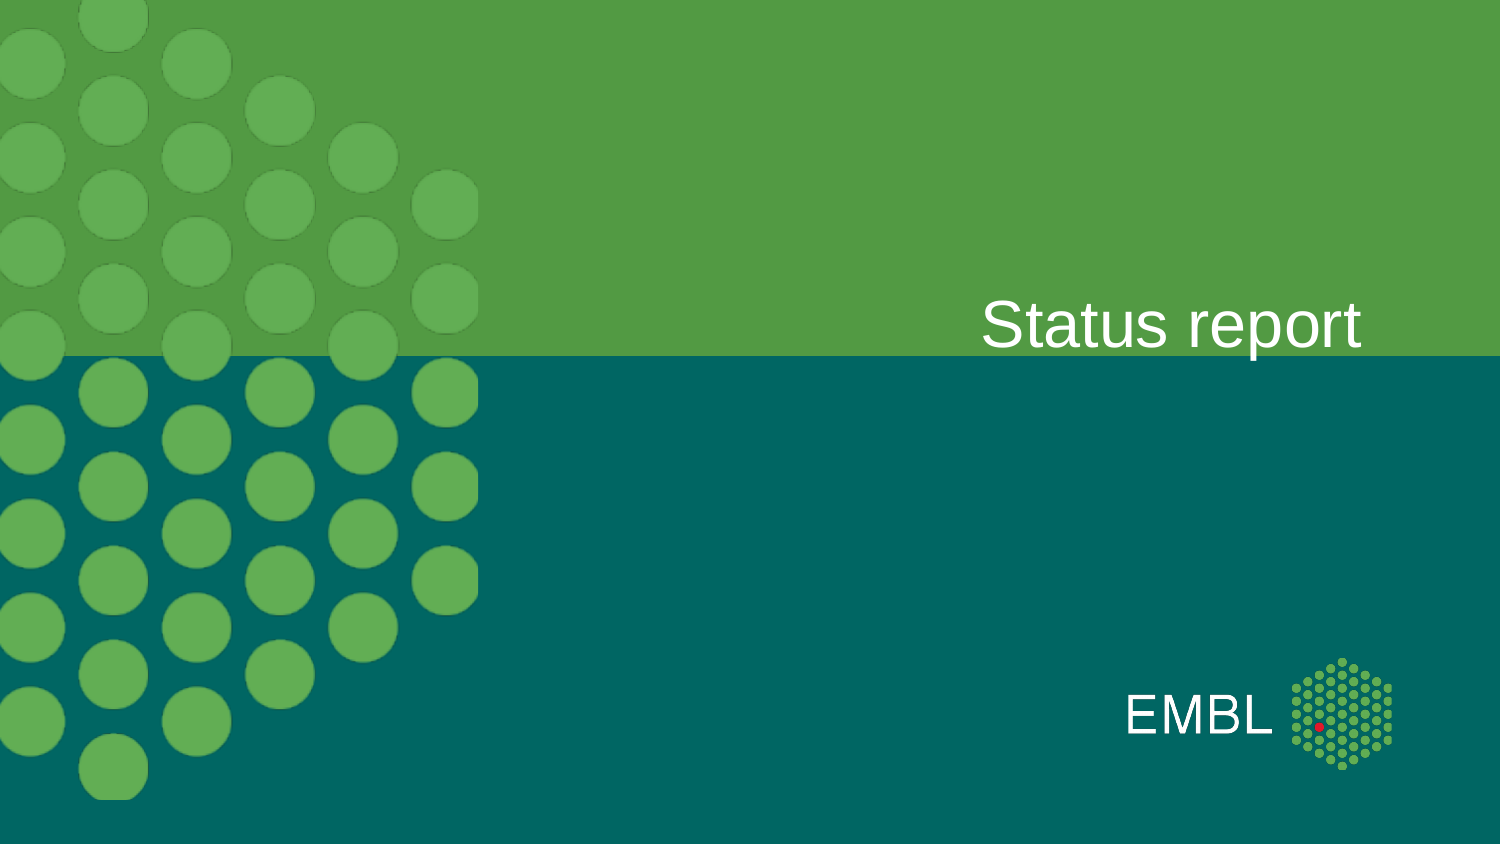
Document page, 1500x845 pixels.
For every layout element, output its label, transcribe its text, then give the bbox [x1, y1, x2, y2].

text_box [90, 365, 1140, 403]
text_box Status report [87, 280, 1363, 365]
